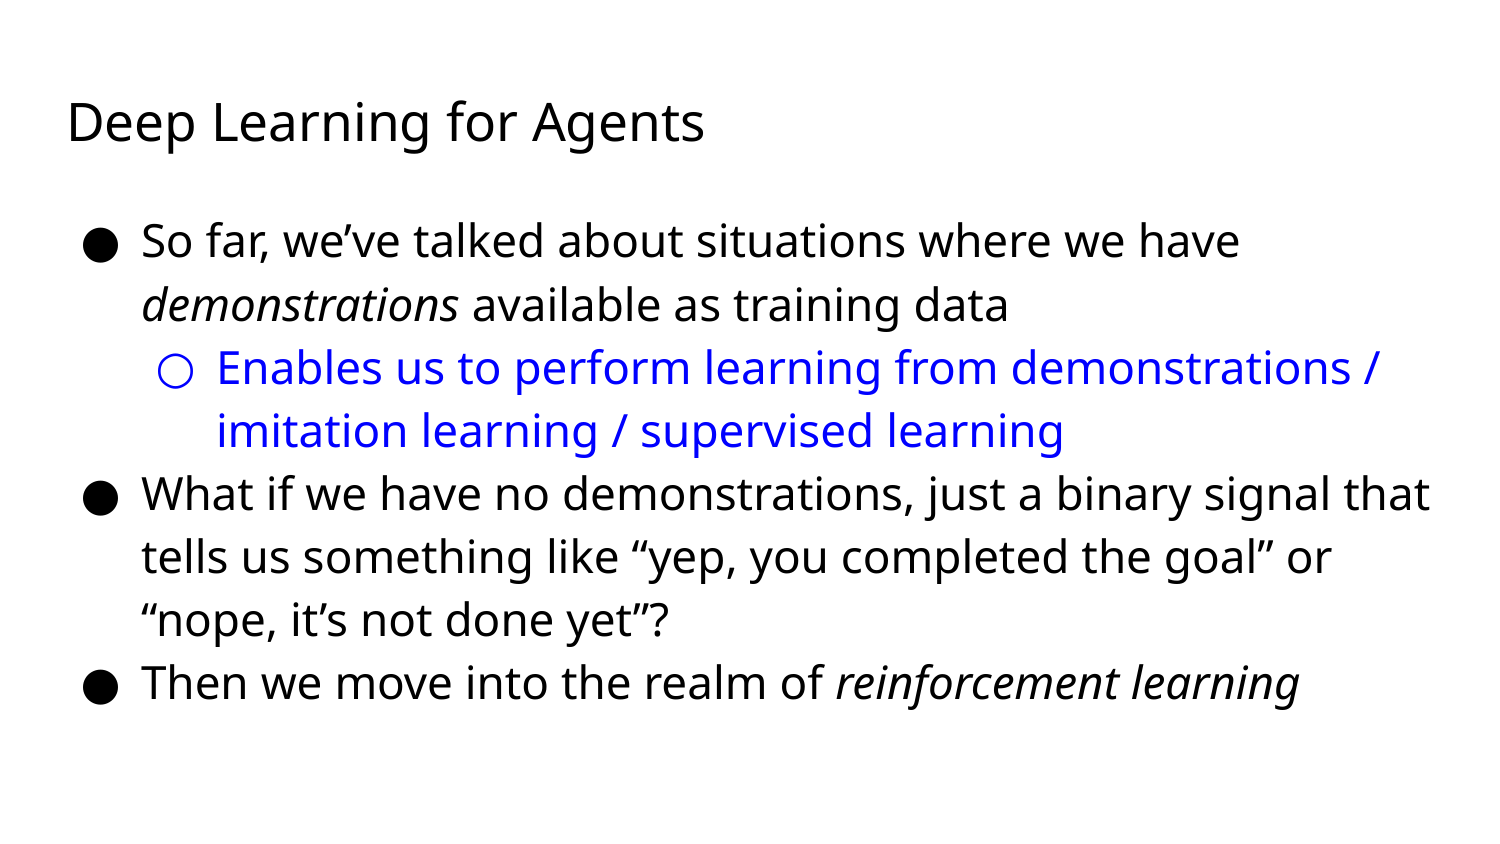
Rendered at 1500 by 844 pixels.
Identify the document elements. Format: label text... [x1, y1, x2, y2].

list So far, we’ve talked about situations where we have demonstrations available as training data Enables us to perform learning from demonstrations / imitation learning / supervised learning What if we have no demonstrations, just a binary signal that tells us something like “yep, you completed the goal” or “nope, it’s not done yet”? Then we move into the realm of reinforcement learning [51, 189, 1449, 750]
title Deep Learning for Agents [51, 72, 1449, 167]
